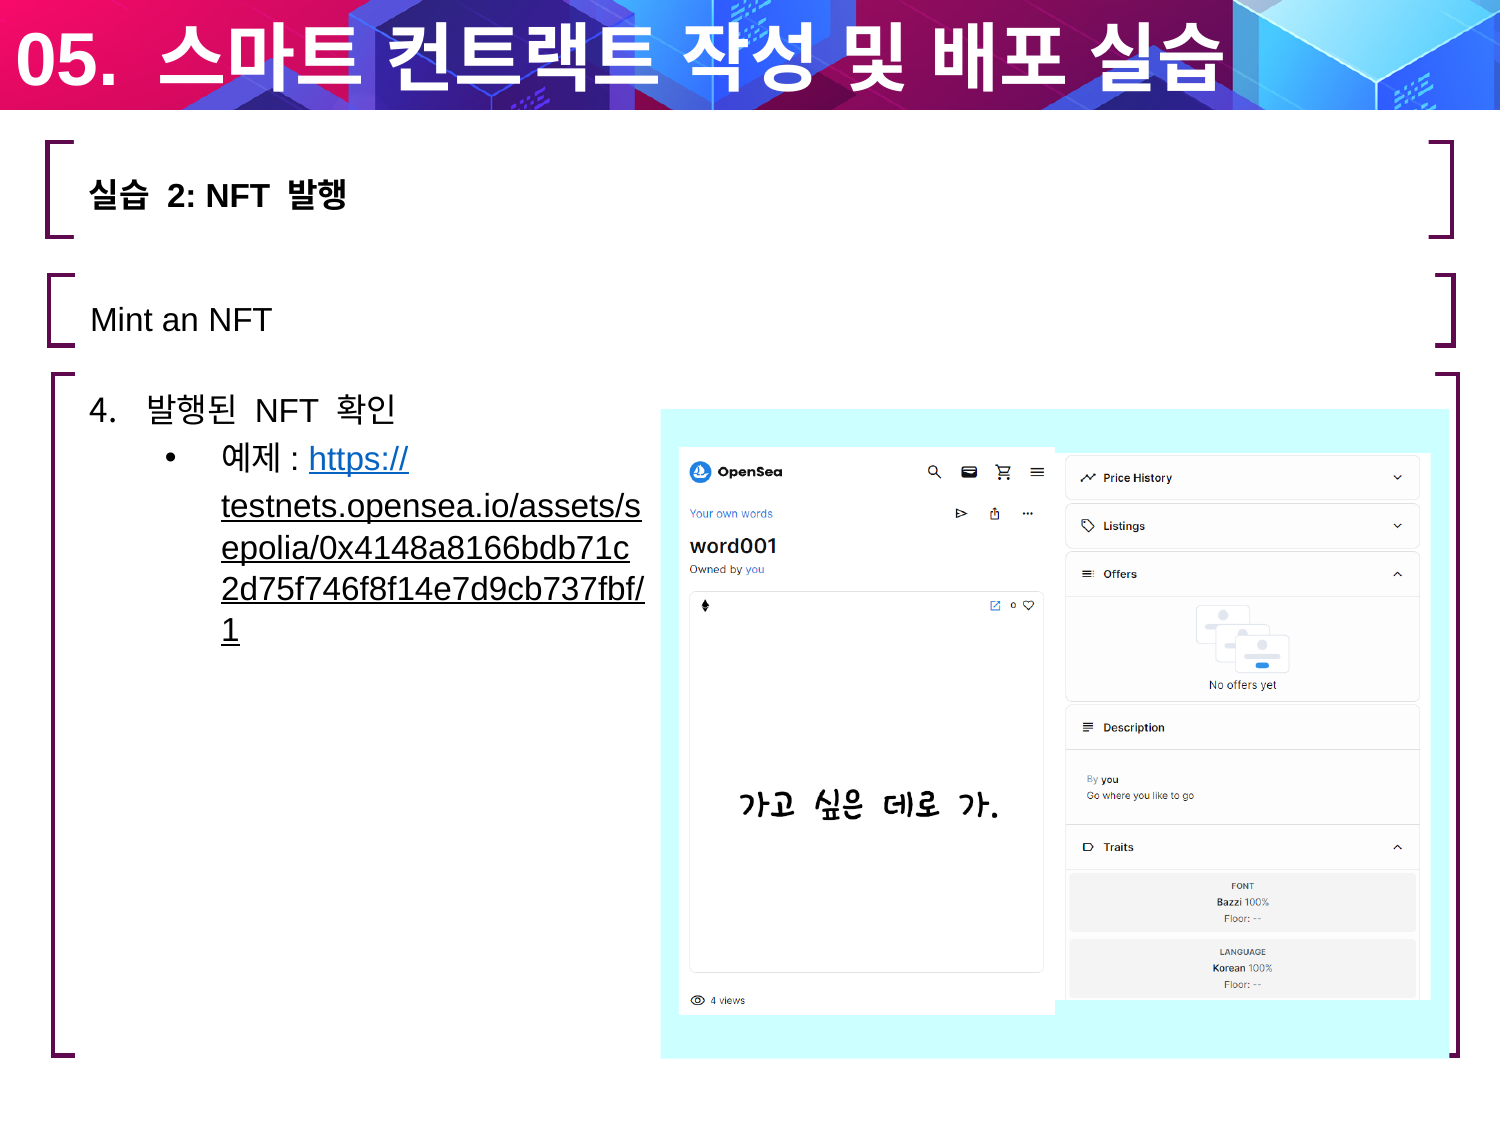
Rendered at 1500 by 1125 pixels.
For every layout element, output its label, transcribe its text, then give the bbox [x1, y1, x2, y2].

picture [678, 447, 1431, 1015]
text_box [52, 357, 1459, 1083]
text_box 05. 스마트 컨트랙트 작성 및 배포 실습 [0, 3, 1500, 109]
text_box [47, 128, 1453, 252]
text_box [48, 266, 1454, 350]
